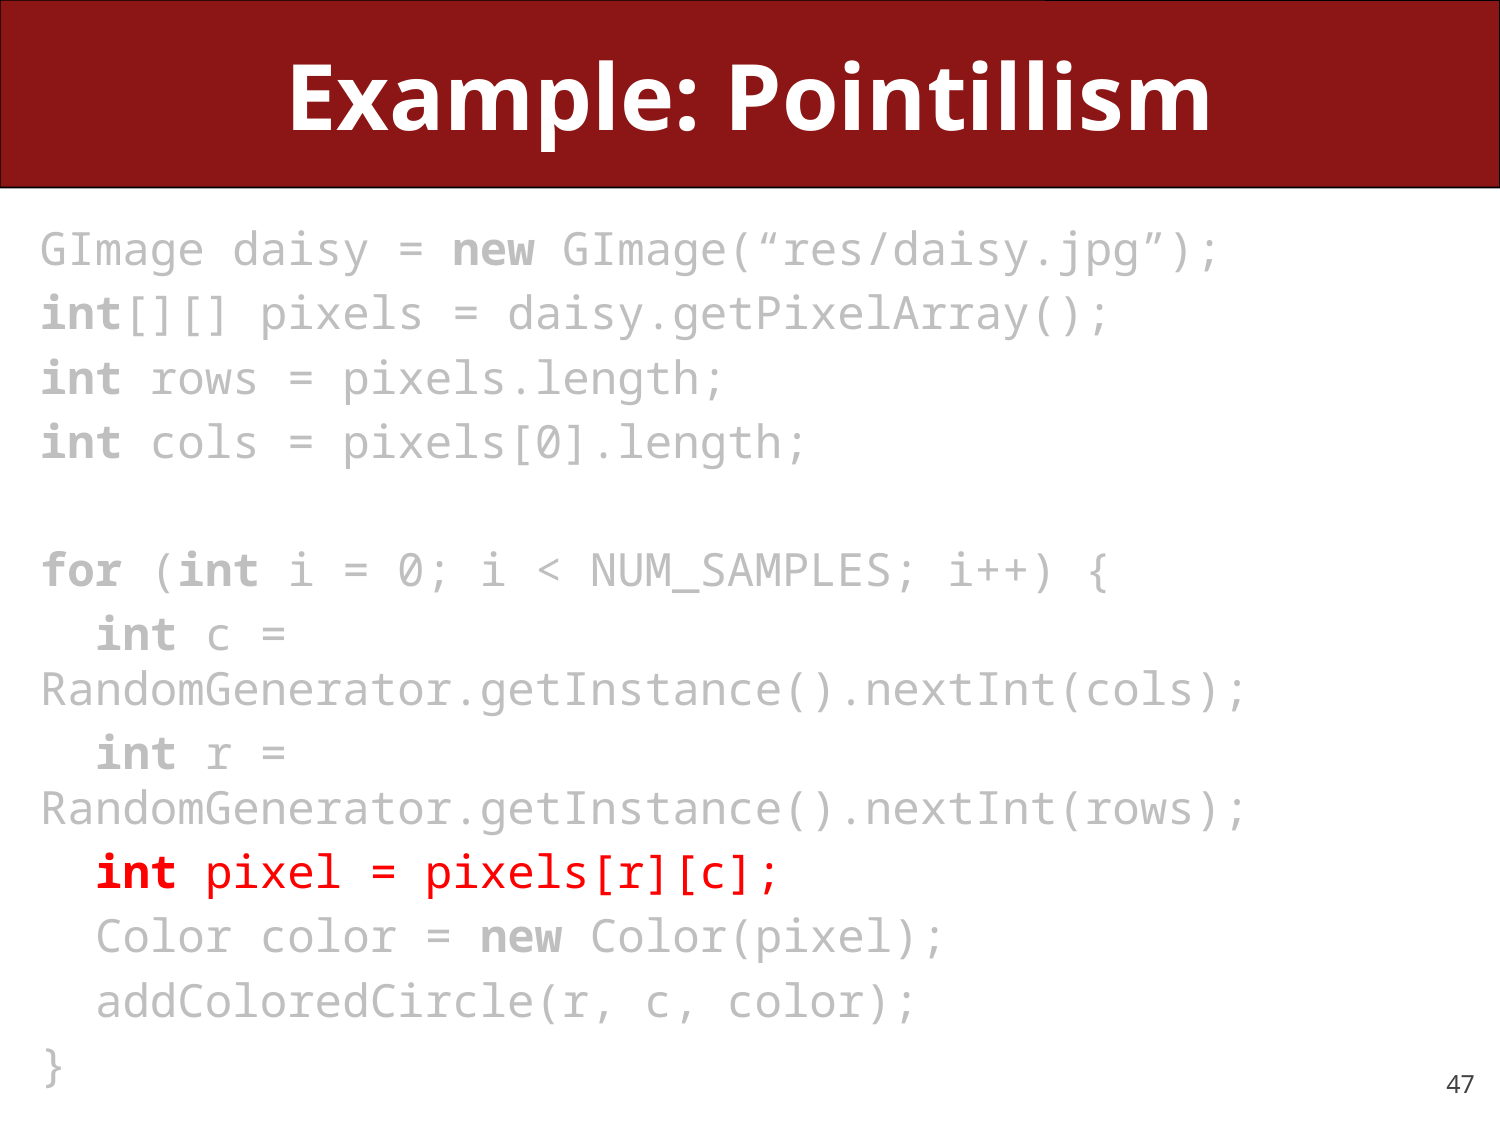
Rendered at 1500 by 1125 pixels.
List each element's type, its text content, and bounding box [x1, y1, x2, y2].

title Example: Pointillism [75, 0, 1425, 188]
list GImage daisy = new GImage(“res/daisy.jpg”); int[][] pixels = daisy.getPixelArray(); int rows = pixels.length; int cols = pixels[0].length; for (int i = 0; i < NUM_SAMPLES; i++) { int c = RandomGenerator.getInstance().nextInt(cols); int r = RandomGenerator.getInstance().nextInt(rows); int pixel = pixels[r][c]; Color color = new Color(pixel); addColoredCircle(r, c, color); } [24, 212, 1475, 1063]
